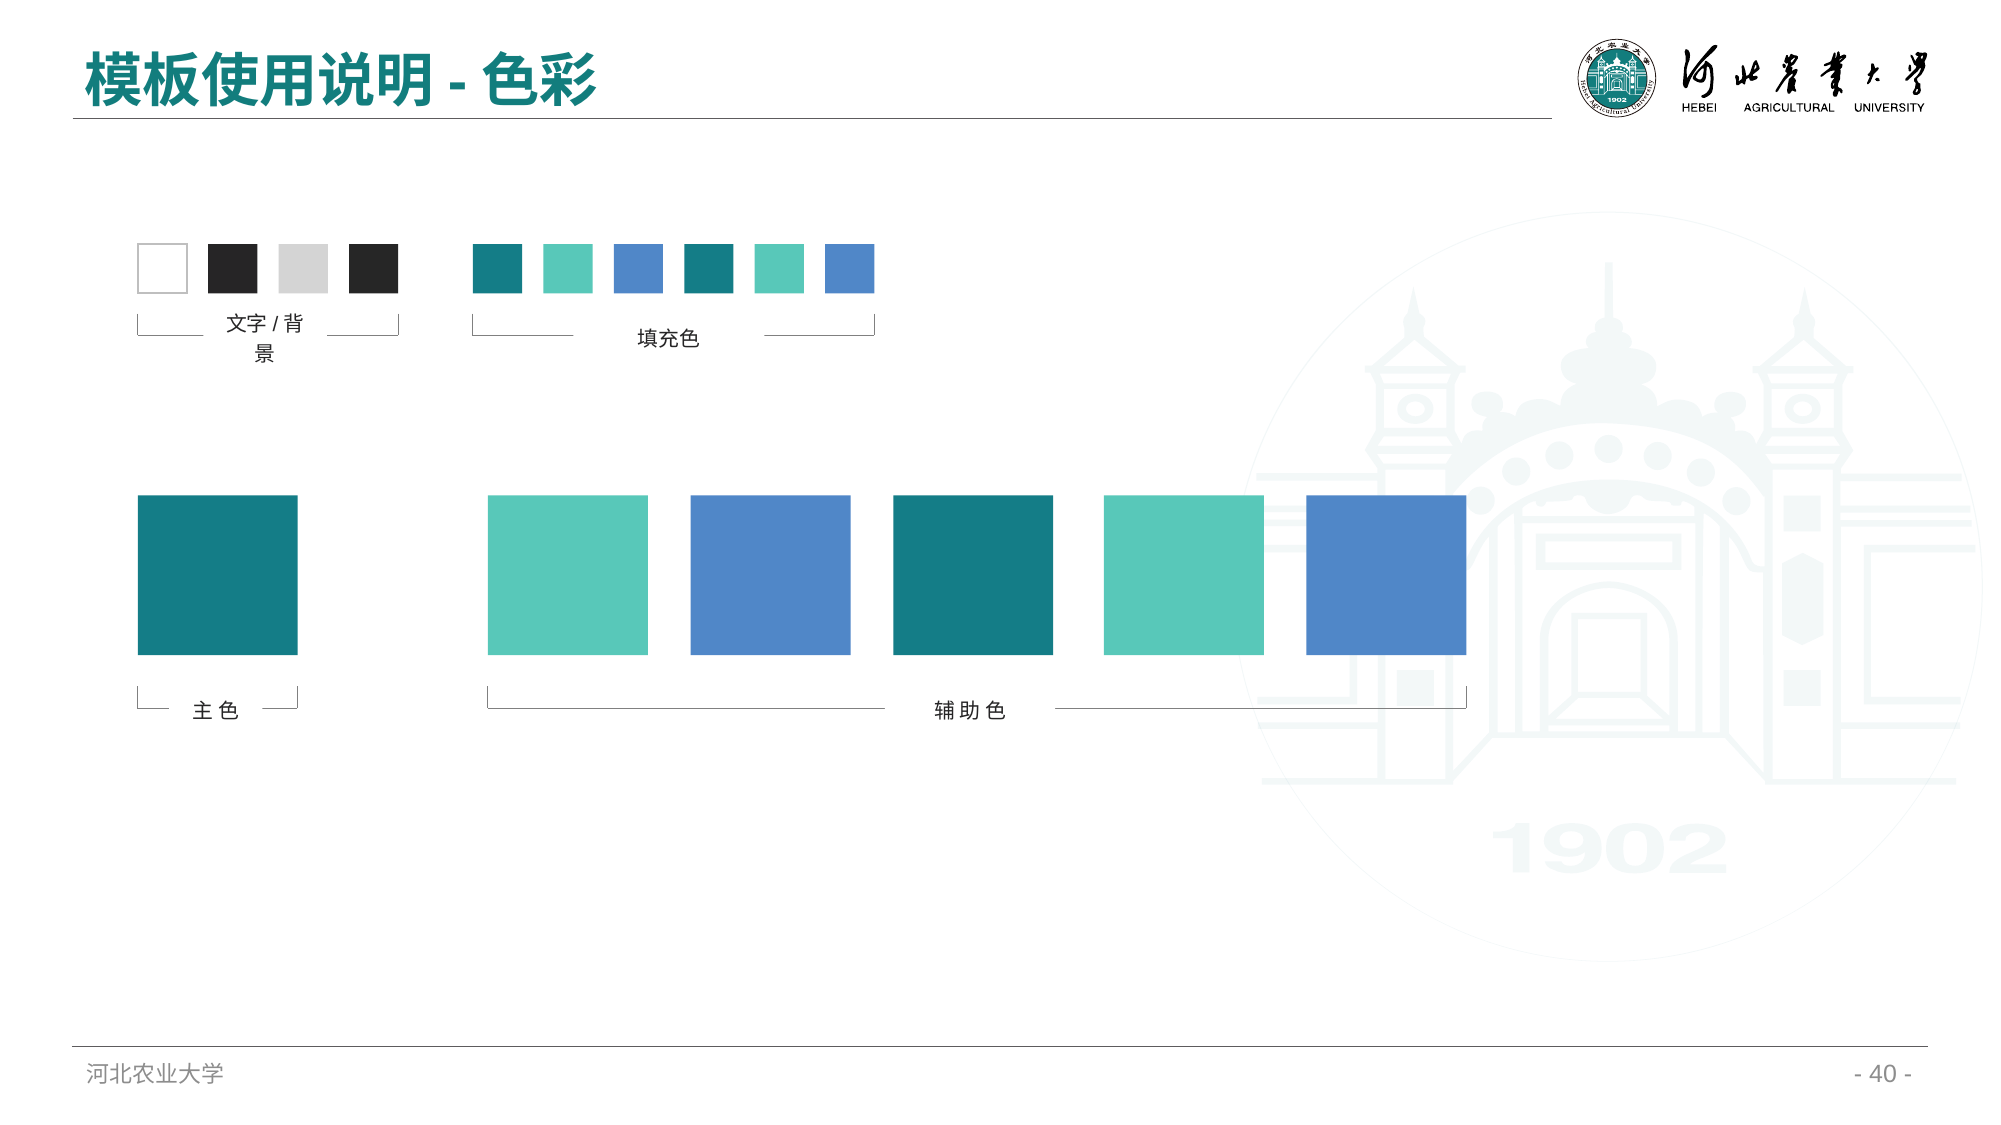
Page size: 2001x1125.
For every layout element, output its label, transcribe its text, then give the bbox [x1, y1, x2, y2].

text_box [683, 243, 734, 294]
text_box [892, 494, 1054, 656]
text_box [207, 243, 258, 294]
text_box [472, 243, 523, 294]
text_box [472, 313, 875, 352]
text_box [278, 243, 329, 294]
slide_number - 40 - [1477, 1048, 1928, 1097]
text_box [754, 243, 805, 294]
text_box [613, 243, 664, 294]
list 模板使用说明-色彩 [69, 38, 1557, 117]
text_box [690, 494, 852, 656]
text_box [487, 686, 1467, 725]
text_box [137, 686, 298, 725]
text_box [1305, 494, 1467, 656]
text_box [348, 243, 399, 294]
text_box [137, 243, 188, 294]
text_box [824, 243, 875, 294]
text_box [542, 243, 594, 294]
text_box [137, 313, 399, 352]
text_box [487, 494, 649, 656]
text_box [1103, 494, 1265, 656]
footer 河北农业大学 [71, 1048, 747, 1097]
text_box [137, 494, 299, 656]
